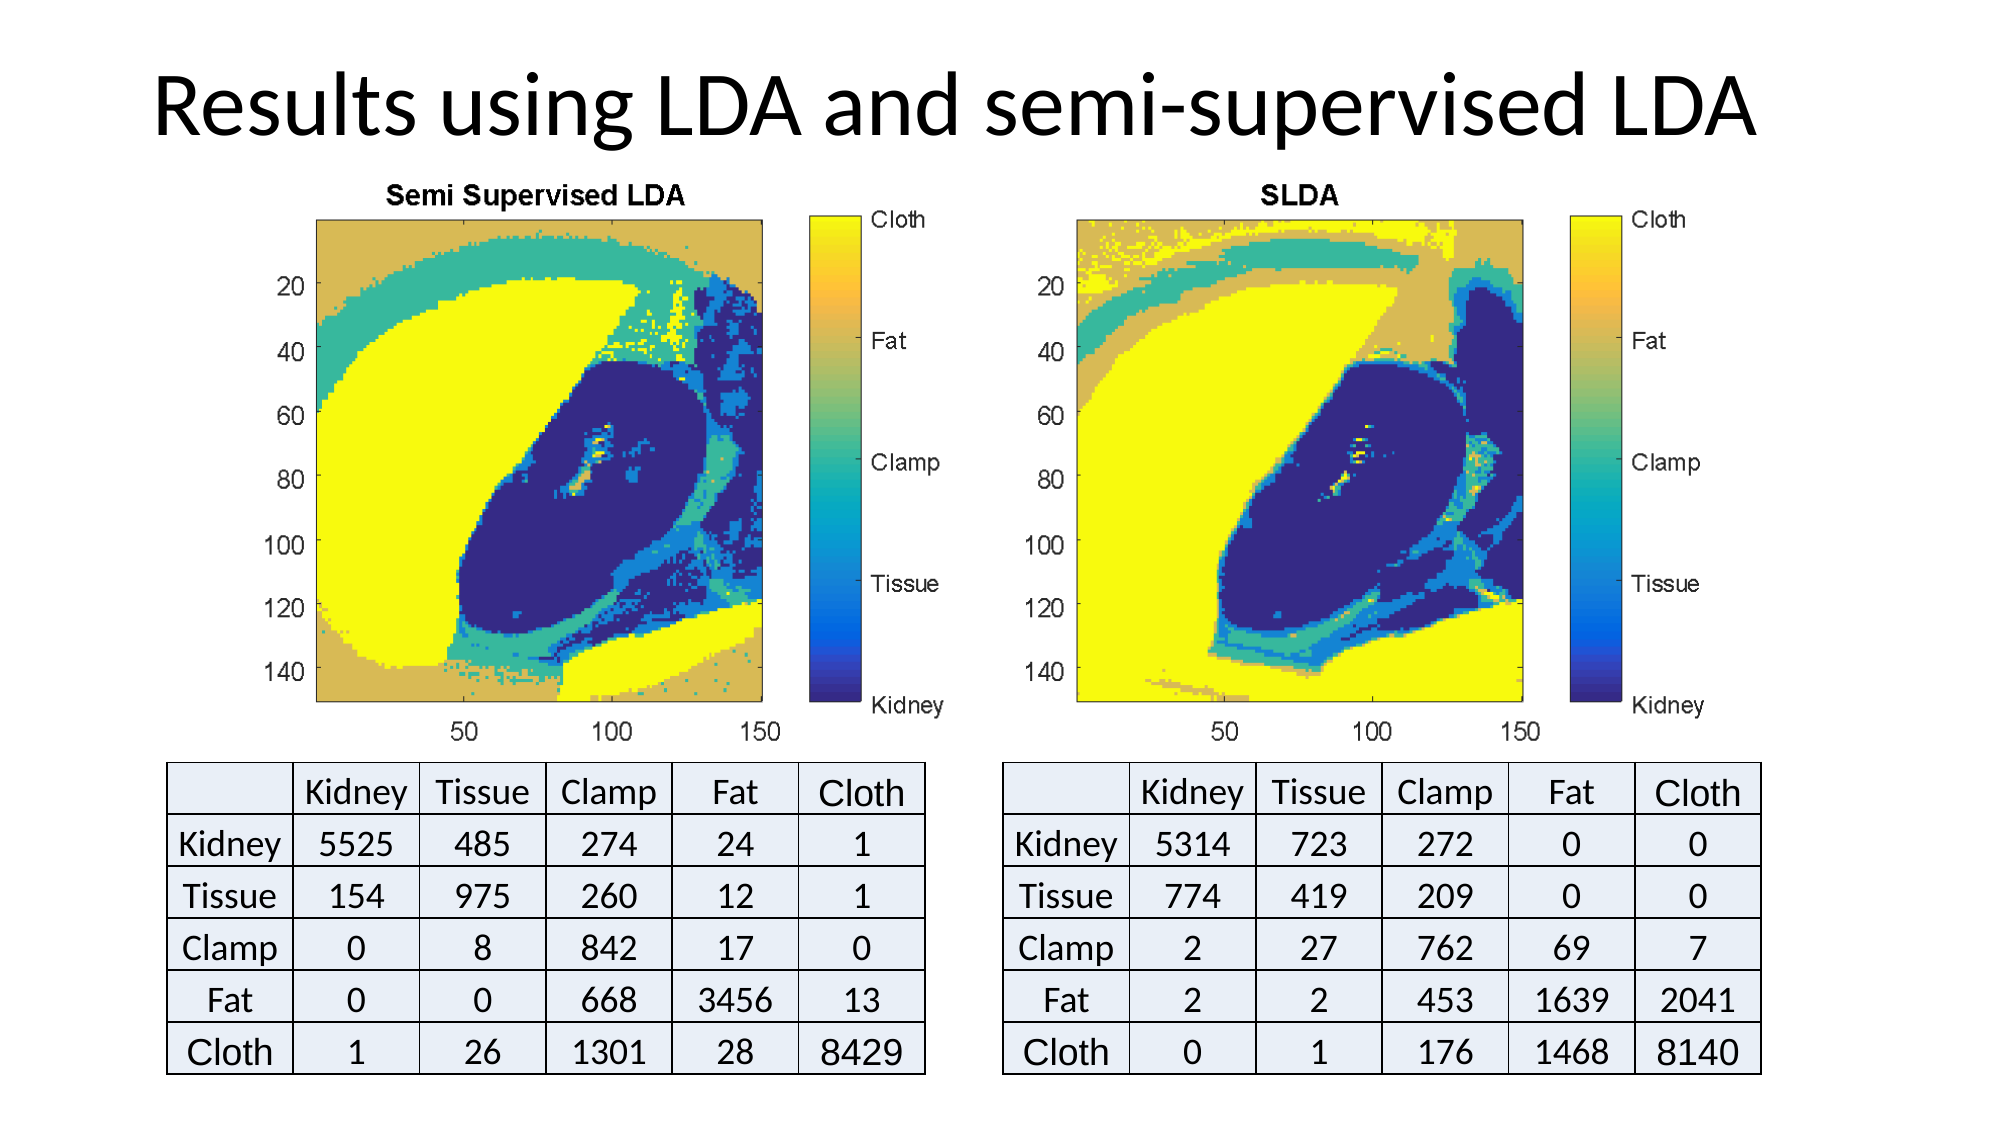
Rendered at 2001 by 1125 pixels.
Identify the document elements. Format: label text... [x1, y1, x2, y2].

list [91, 172, 1817, 763]
table_header Clamp [547, 774, 671, 813]
table_cell 5525 [294, 815, 419, 865]
table_header [1004, 774, 1129, 813]
table_cell 0 [799, 919, 924, 969]
table_cell 5314 [1130, 815, 1255, 865]
table_cell 28 [673, 1023, 798, 1073]
table_cell 26 [420, 1023, 545, 1073]
table_cell 260 [547, 867, 671, 917]
table_cell 0 [1636, 867, 1760, 917]
table_cell 12 [673, 867, 798, 917]
table_cell 0 [294, 919, 419, 969]
table_cell 176 [1383, 1023, 1508, 1073]
table_cell 1 [799, 867, 924, 917]
table_cell 209 [1383, 867, 1508, 917]
table_cell Tissue [1004, 867, 1129, 917]
table_cell Fat [168, 971, 292, 1021]
table_cell 8 [420, 919, 545, 969]
table_cell 1 [294, 1023, 419, 1073]
title Results using LDA and semi-supervised LDA [137, 0, 1863, 215]
table_cell 453 [1383, 971, 1508, 1021]
table_cell Fat [1004, 971, 1129, 1021]
table_cell 154 [294, 867, 419, 917]
table_cell 1 [1257, 1023, 1381, 1073]
table_cell 2 [1130, 919, 1255, 969]
table_cell 272 [1383, 815, 1508, 865]
table_cell 69 [1509, 919, 1634, 969]
table_cell 274 [547, 815, 671, 865]
table_cell 0 [420, 971, 545, 1021]
table_cell 0 [1636, 815, 1760, 865]
table_cell 2041 [1636, 971, 1760, 1021]
table_header Fat [673, 774, 798, 813]
table_cell 774 [1130, 867, 1255, 917]
table_cell 1 [799, 815, 924, 865]
table_cell 7 [1636, 919, 1760, 969]
table_header Tissue [420, 774, 545, 813]
table_cell 1468 [1509, 1023, 1634, 1073]
table_cell 975 [420, 867, 545, 917]
table_header Kidney [1130, 774, 1255, 813]
table_cell 0 [1130, 1023, 1255, 1073]
table_cell Kidney [1004, 815, 1129, 865]
table_cell Tissue [168, 867, 292, 917]
table_header Cloth [1636, 774, 1760, 813]
table_cell 8429 [799, 1023, 924, 1073]
table_cell Cloth [168, 1023, 292, 1073]
table_cell Cloth [1004, 1023, 1129, 1073]
table_cell 842 [547, 919, 671, 969]
table_cell 668 [547, 971, 671, 1021]
table_cell 3456 [673, 971, 798, 1021]
table_cell 0 [1509, 867, 1634, 917]
table_cell 17 [673, 919, 798, 969]
table_cell 419 [1257, 867, 1381, 917]
table_header Kidney [294, 774, 419, 813]
table_cell 723 [1257, 815, 1381, 865]
table_cell Kidney [168, 815, 292, 865]
table_cell 0 [1509, 815, 1634, 865]
table_header [168, 774, 292, 813]
table_cell 27 [1257, 919, 1381, 969]
table_cell 24 [673, 815, 798, 865]
table_cell 1639 [1509, 971, 1634, 1021]
table_header Cloth [799, 774, 924, 813]
table_cell 0 [294, 971, 419, 1021]
table_cell 13 [799, 971, 924, 1021]
table_header Fat [1509, 774, 1634, 813]
table_cell Clamp [168, 919, 292, 969]
table_cell 8140 [1636, 1023, 1760, 1073]
table_cell 2 [1257, 971, 1381, 1021]
table_header Tissue [1257, 774, 1381, 813]
table_cell 2 [1130, 971, 1255, 1021]
table_cell 1301 [547, 1023, 671, 1073]
table_cell 762 [1383, 919, 1508, 969]
table_header Clamp [1383, 774, 1508, 813]
table_cell Clamp [1004, 919, 1129, 969]
table_cell 485 [420, 815, 545, 865]
